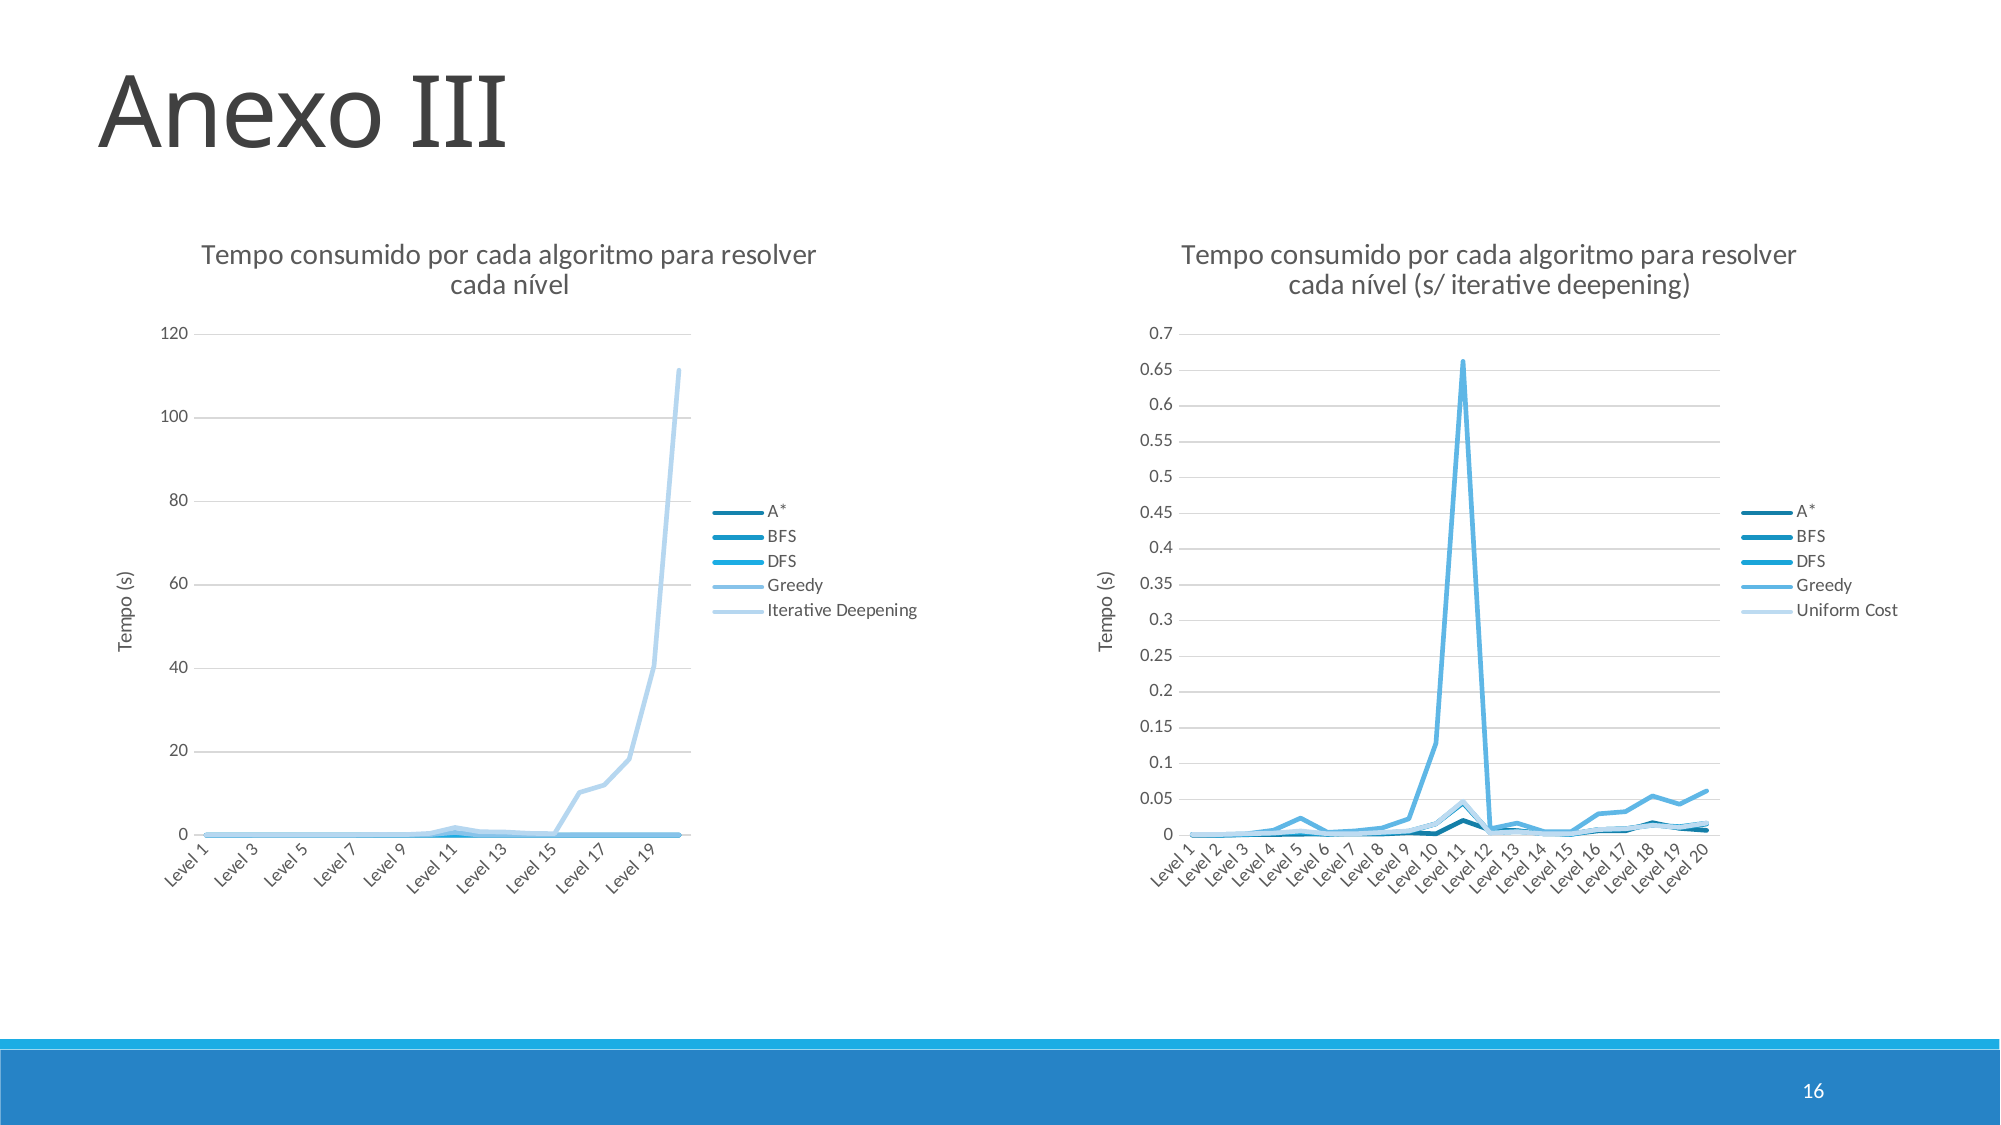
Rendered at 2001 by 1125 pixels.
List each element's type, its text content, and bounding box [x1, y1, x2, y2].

slide_number 16 [1624, 1059, 1840, 1120]
chart [82, 211, 937, 914]
title Anexo III [83, 0, 1734, 176]
chart [1062, 211, 1918, 914]
